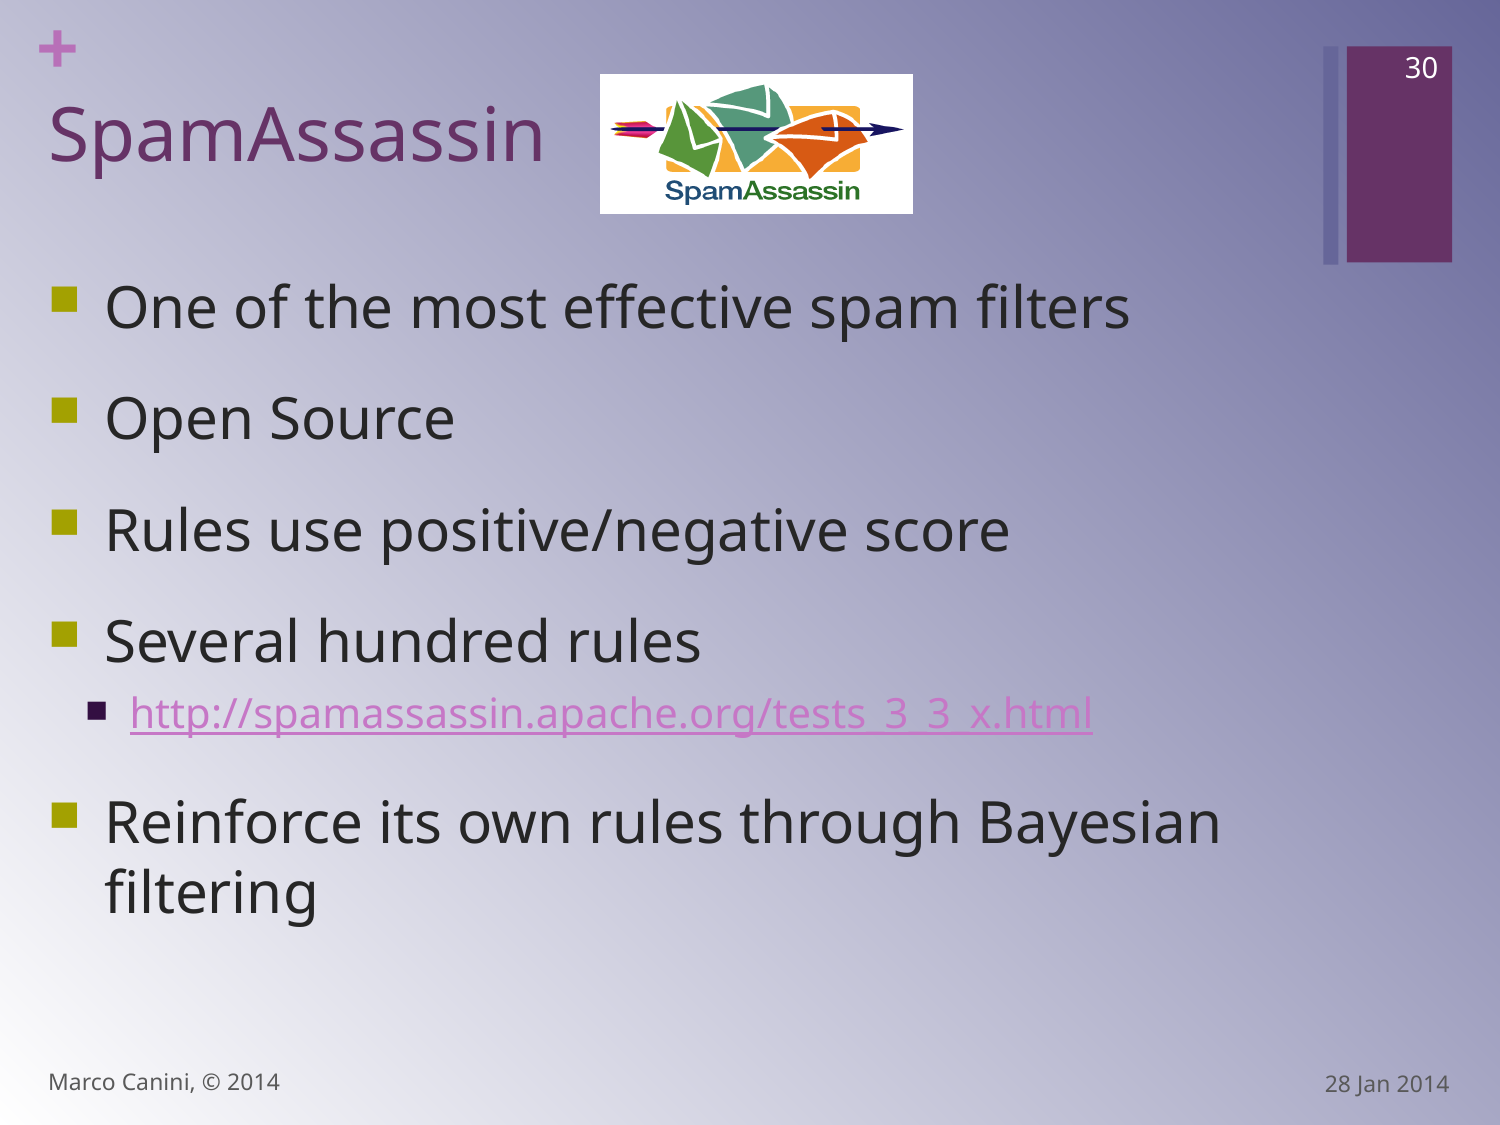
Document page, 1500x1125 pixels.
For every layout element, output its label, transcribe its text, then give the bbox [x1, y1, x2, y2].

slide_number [1114, 1053, 1465, 1114]
slide_number 30 [1362, 39, 1454, 100]
title SpamAssassin [33, 79, 1322, 262]
list One of the most effective spam filters Open Source Rules use positive/negative score Several hundred rules http://spamassassin.apache.org/tests_3_3_x.html Reinforce its own rules through Bayesian filtering [33, 262, 1465, 1054]
picture [599, 74, 913, 214]
footer Marco Canini, © 2014 [33, 1053, 1038, 1114]
